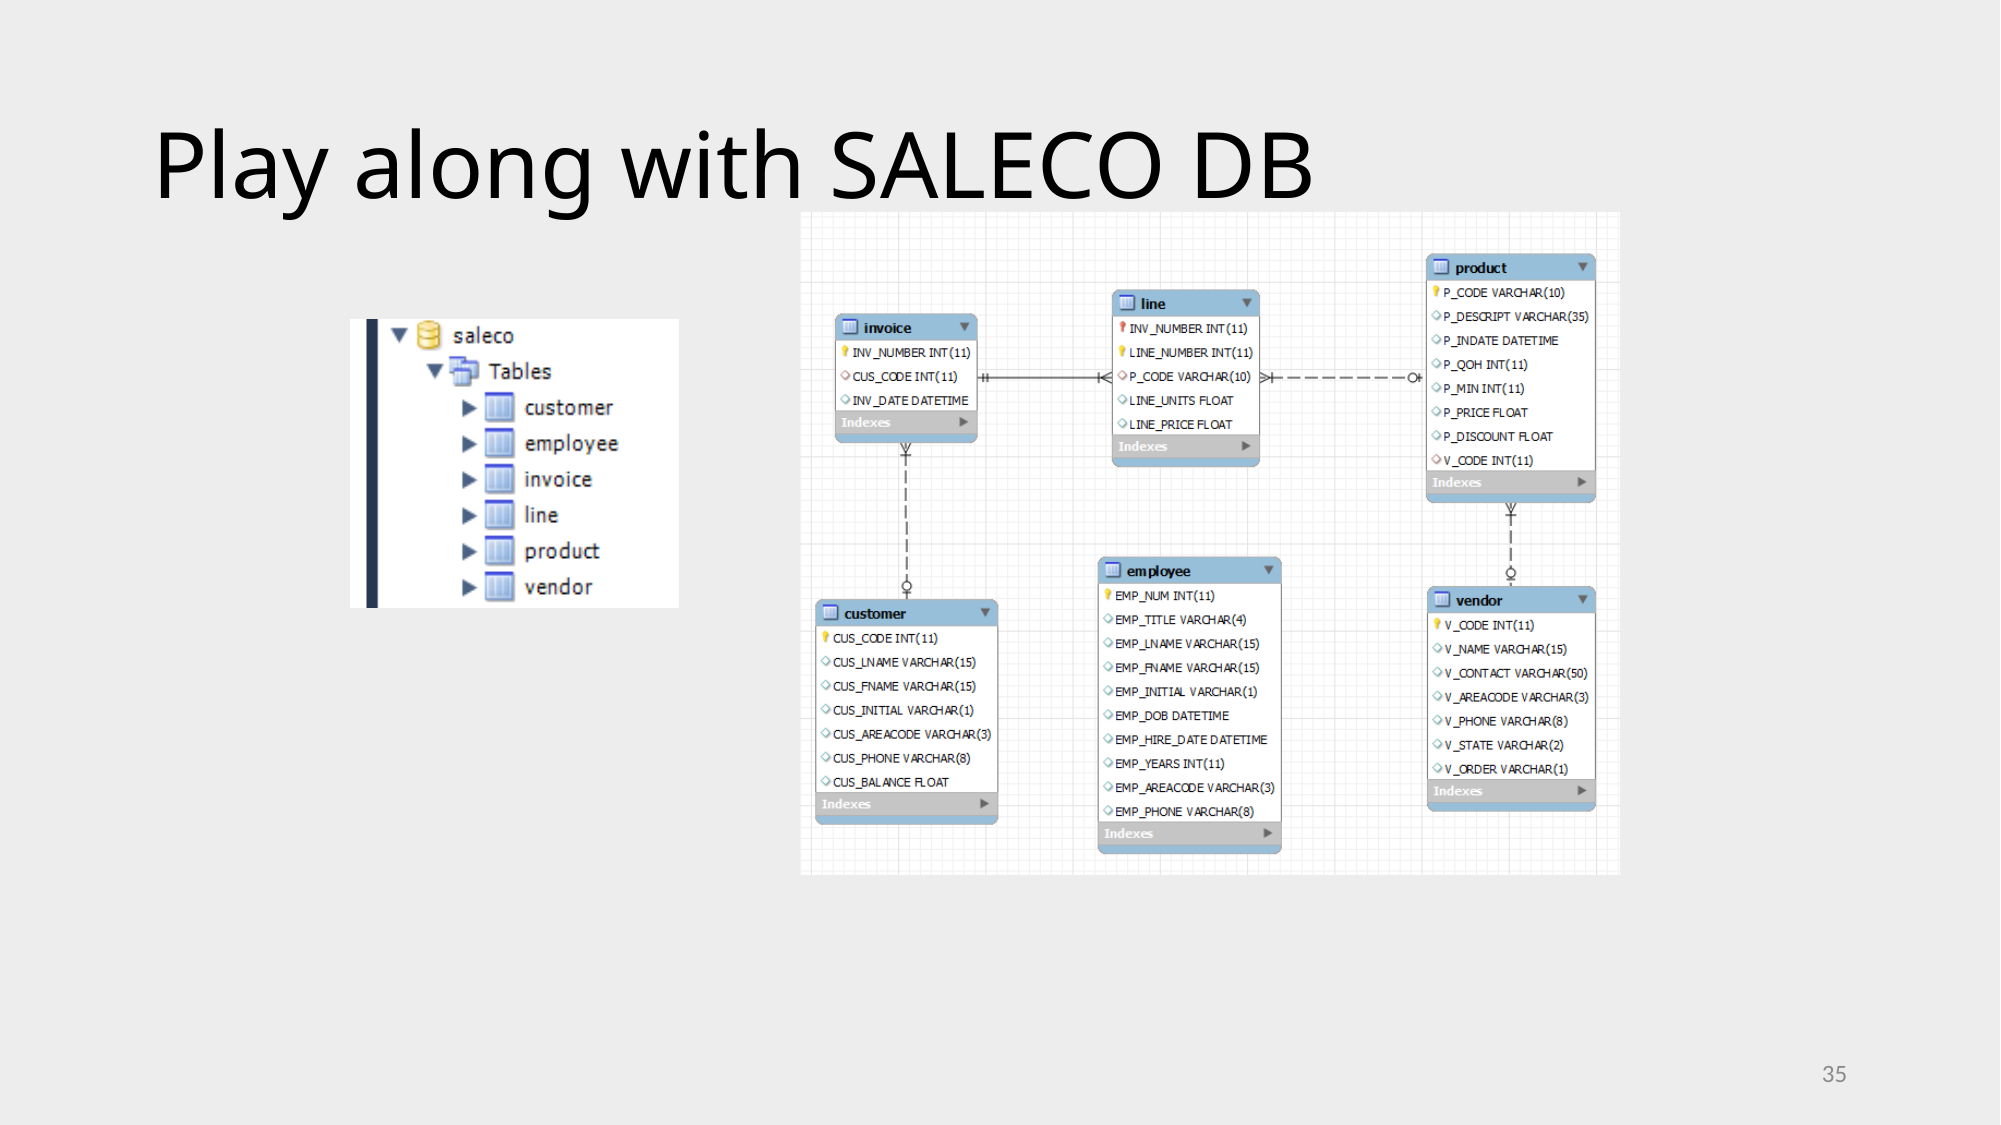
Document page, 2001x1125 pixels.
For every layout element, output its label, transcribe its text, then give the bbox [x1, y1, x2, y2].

slide_number 35 [1412, 1042, 1863, 1103]
picture [799, 212, 1620, 875]
title Play along with SALECO DB [137, 59, 1863, 278]
picture [349, 319, 679, 608]
